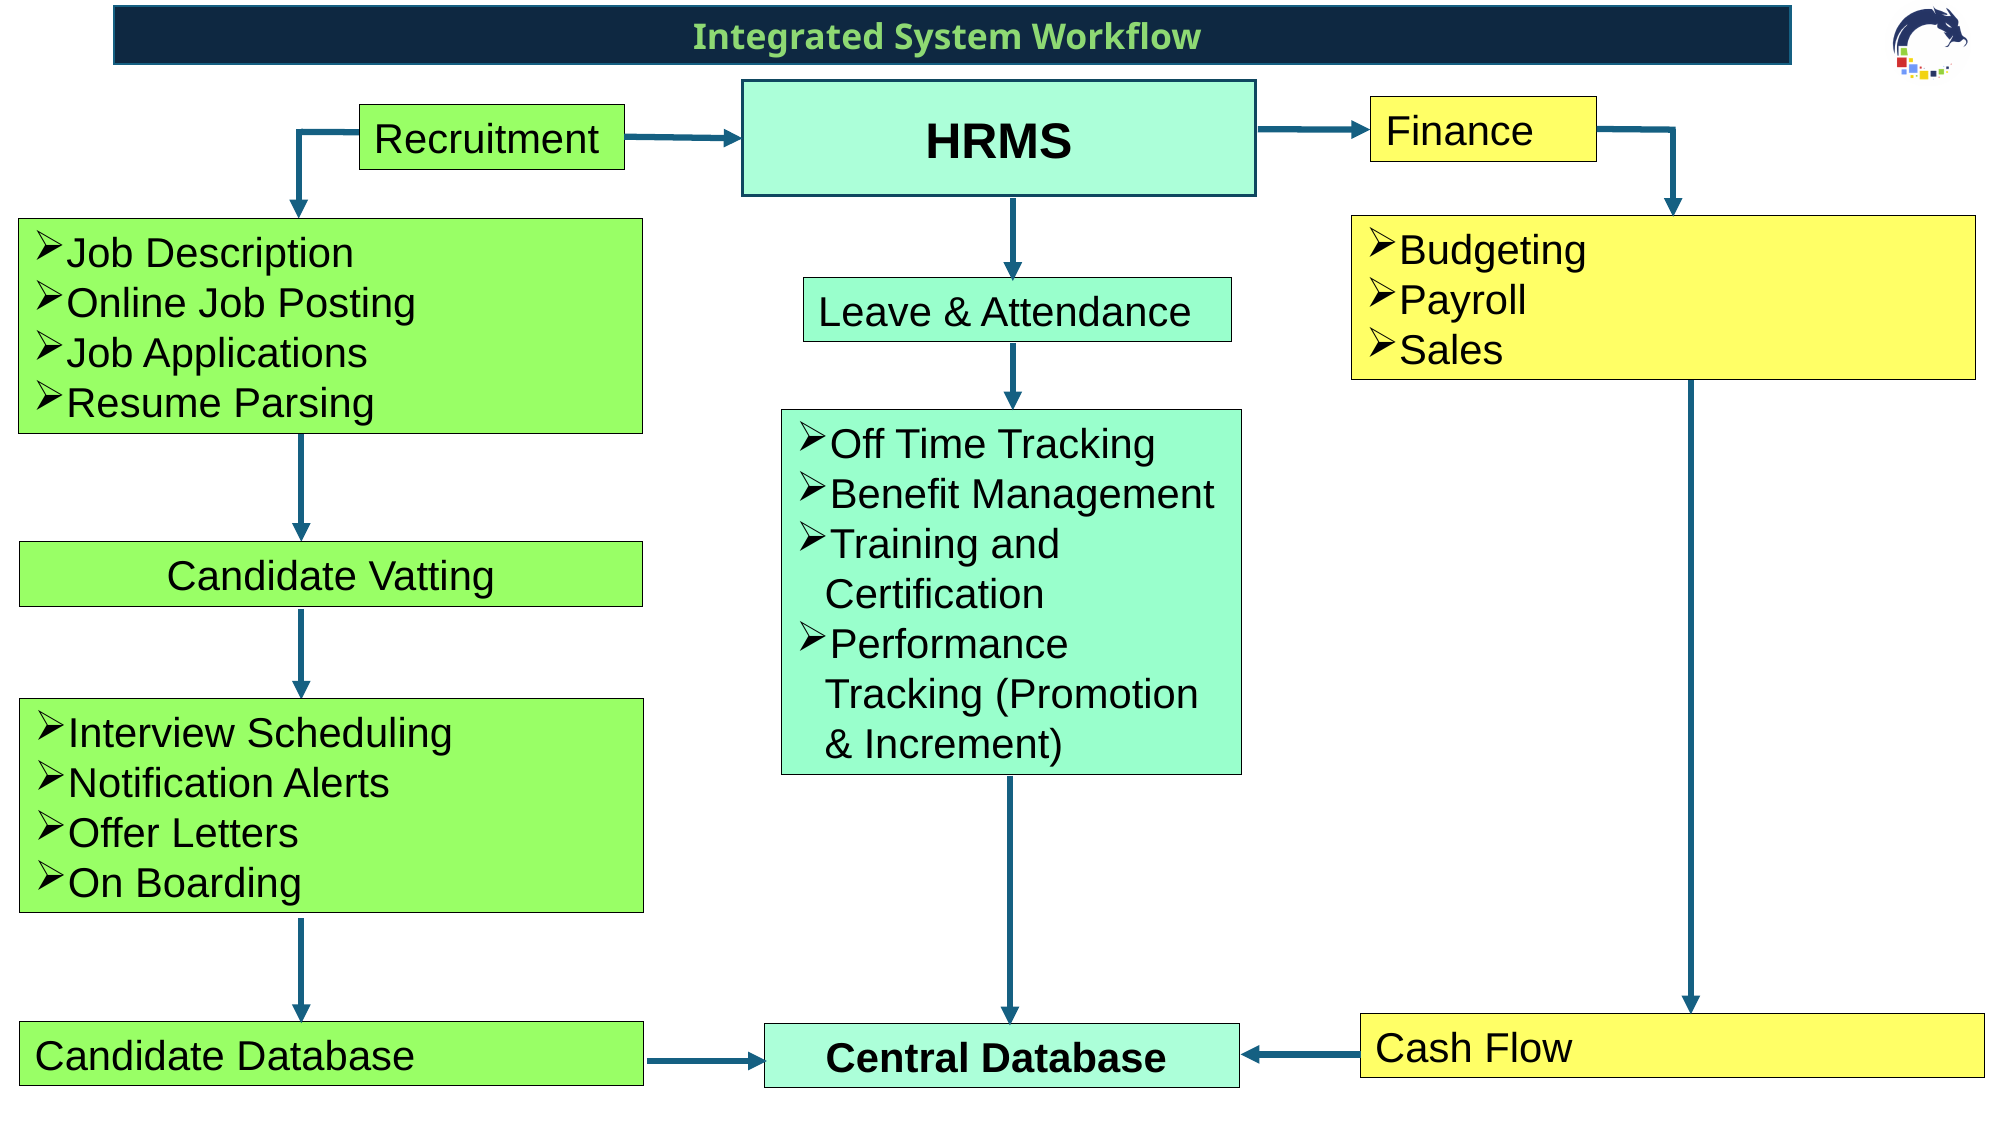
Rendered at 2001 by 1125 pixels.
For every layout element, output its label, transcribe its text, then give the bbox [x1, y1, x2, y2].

text_box Integrated System Workflow [113, 5, 1792, 65]
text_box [298, 127, 381, 214]
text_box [19, 1012, 1985, 1088]
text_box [17, 214, 1976, 436]
text_box Finance [1370, 96, 1597, 162]
text_box Recruitment [359, 104, 625, 170]
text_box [19, 408, 1242, 779]
picture [1885, 0, 1971, 87]
text_box HRMS [741, 79, 1257, 197]
text_box Interview Scheduling Notification Alerts Offer Letters On Boarding [19, 779, 644, 913]
